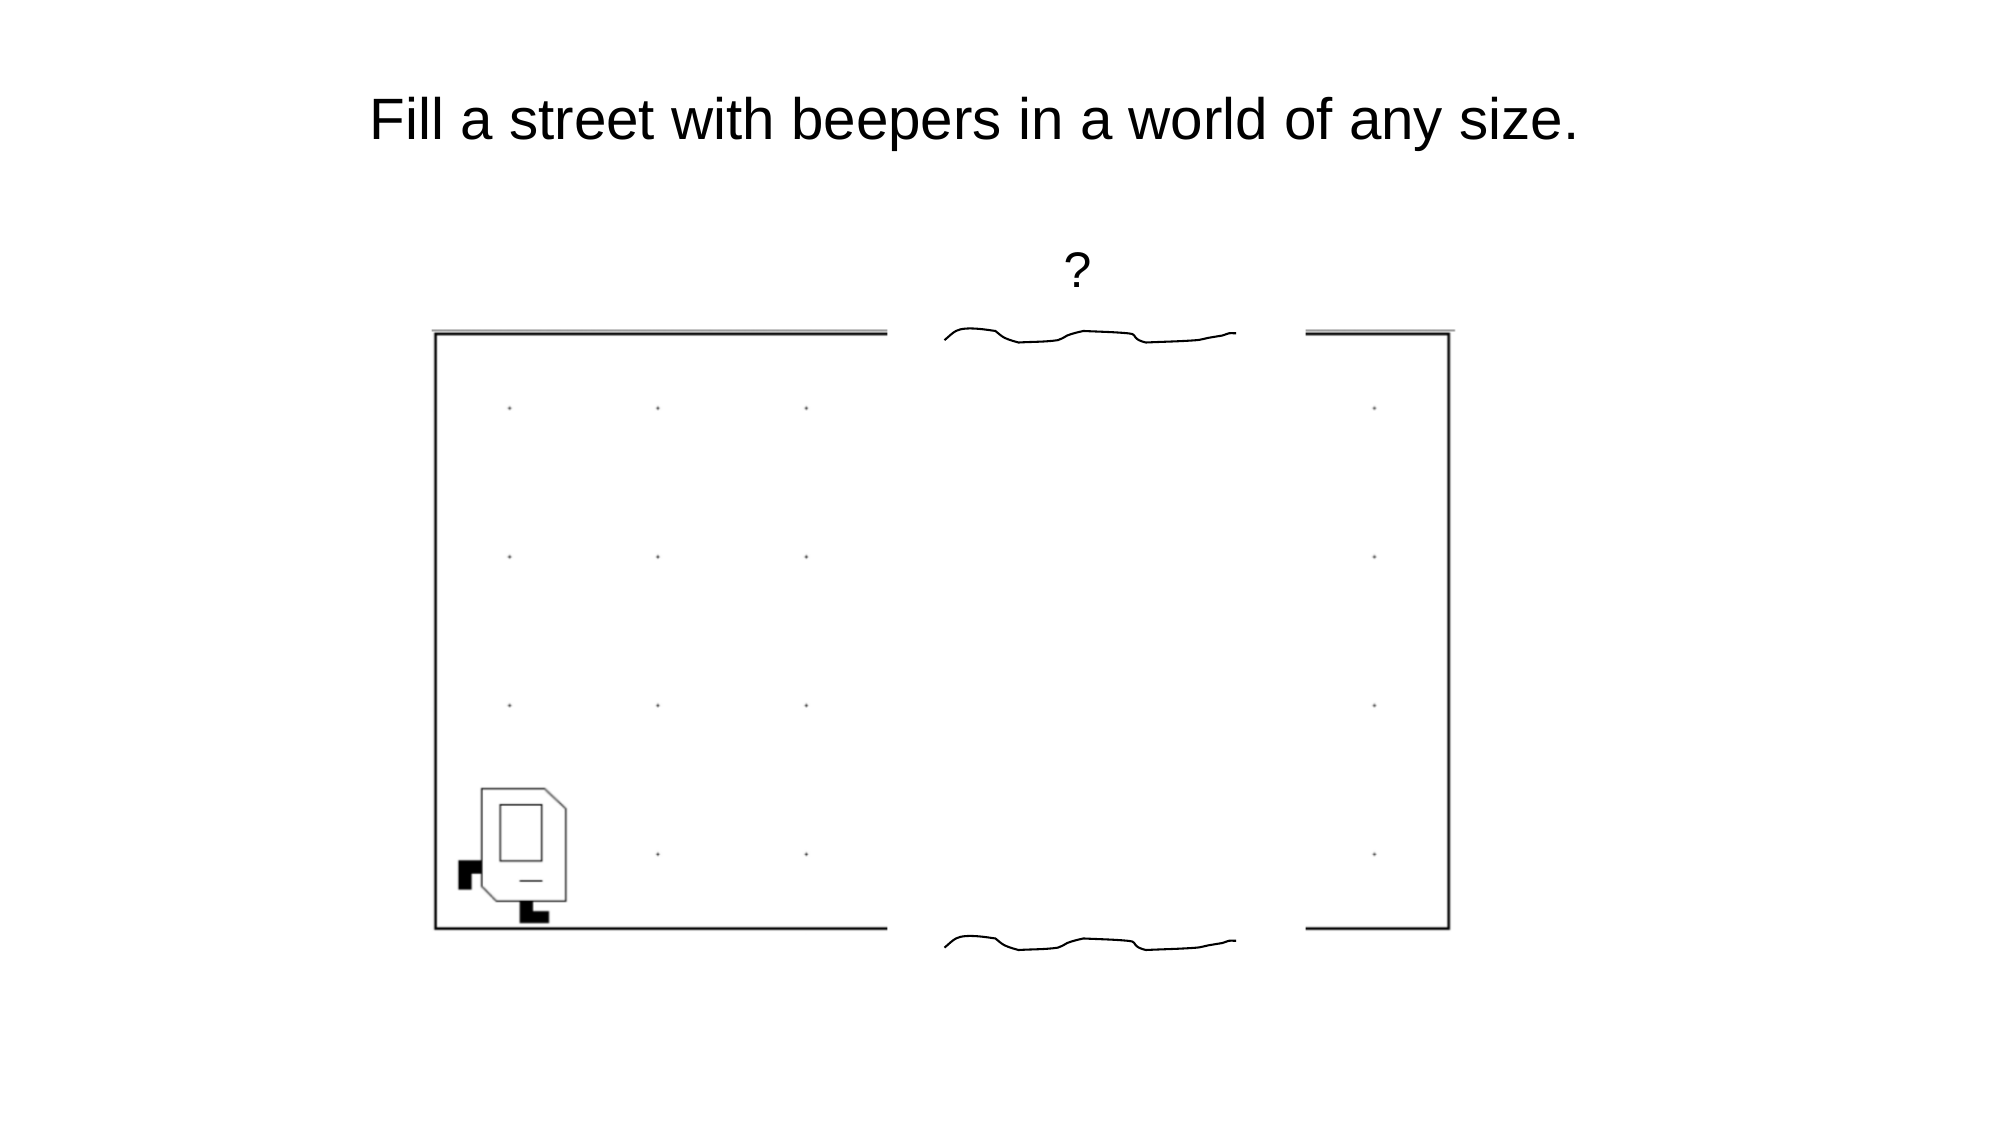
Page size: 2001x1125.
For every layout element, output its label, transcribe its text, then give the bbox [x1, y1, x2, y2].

text_box [944, 935, 1237, 951]
picture [1305, 313, 1468, 954]
text_box ? [1056, 229, 1095, 305]
picture [389, 313, 888, 954]
text_box [944, 328, 1237, 343]
text_box Fill a street with beepers in a world of any size. [354, 66, 1643, 167]
